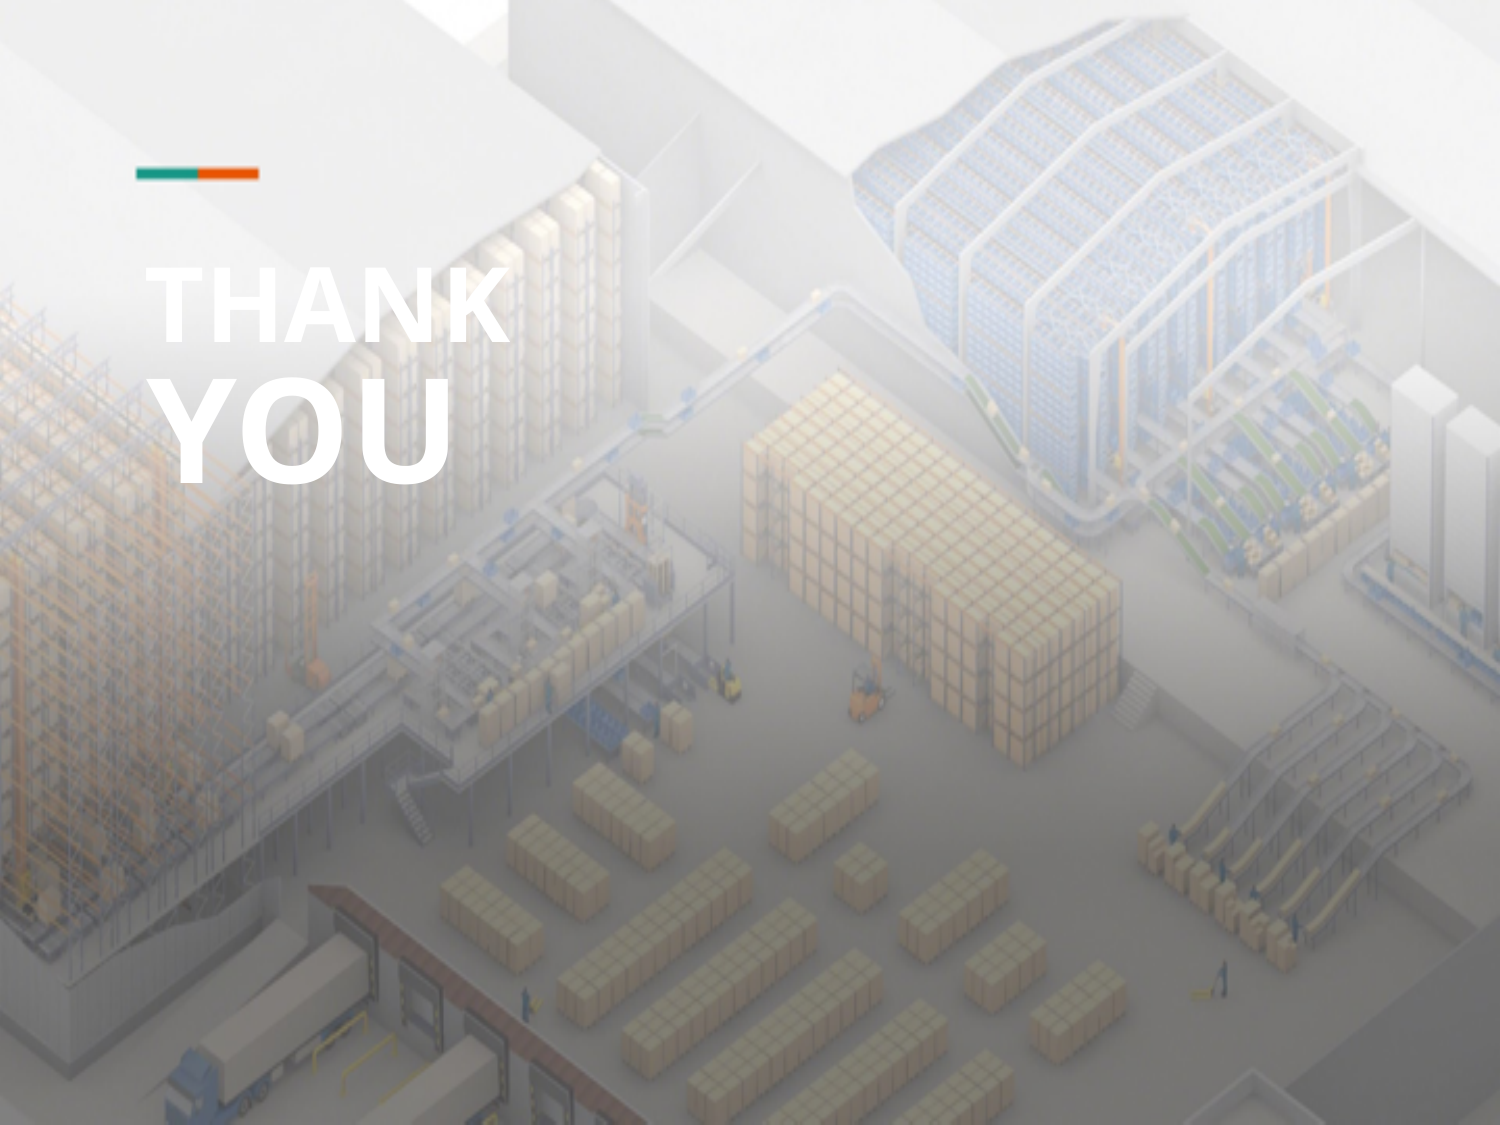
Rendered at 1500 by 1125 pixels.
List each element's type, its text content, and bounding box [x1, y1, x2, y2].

text_box THANK [130, 255, 957, 371]
text_box YOU [131, 363, 1152, 519]
picture [0, 0, 1500, 1125]
